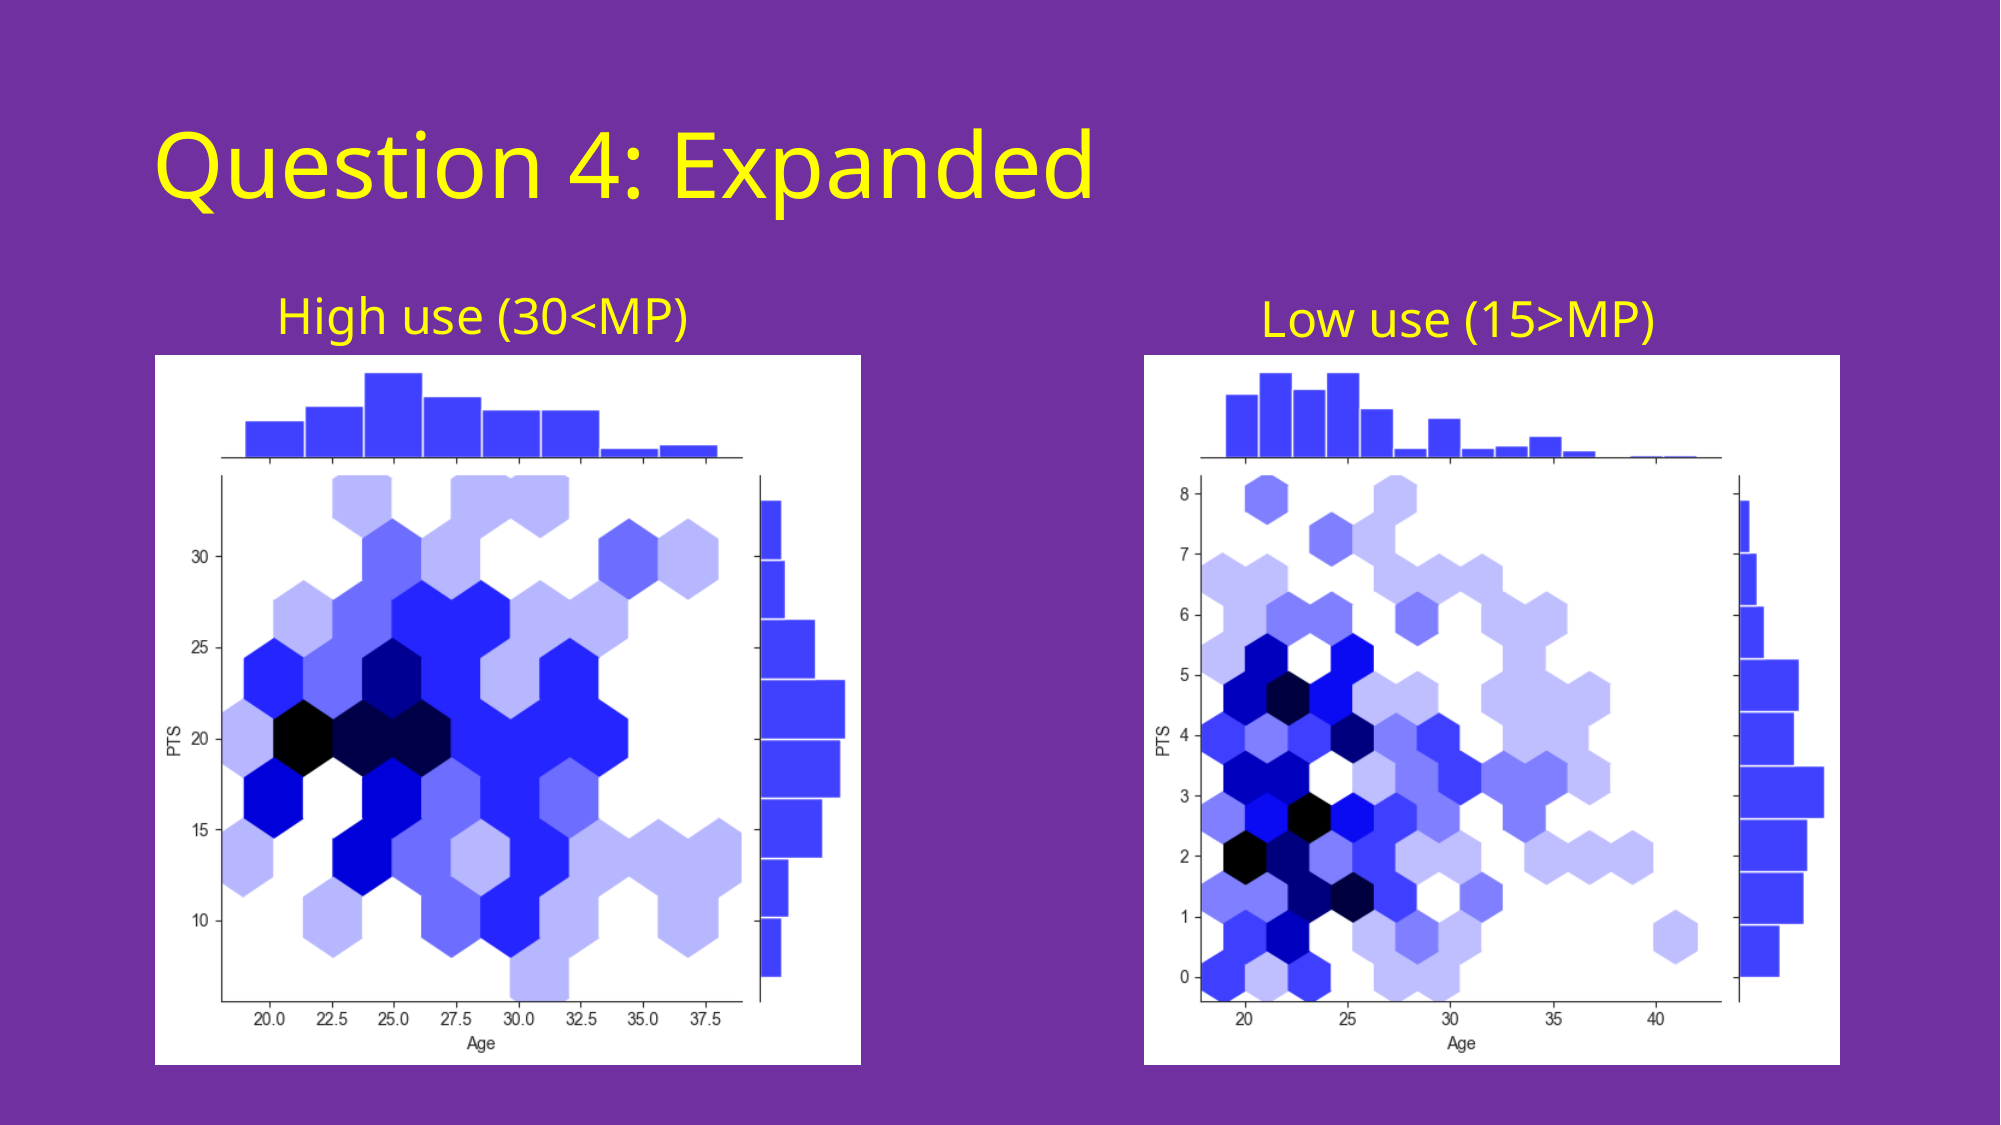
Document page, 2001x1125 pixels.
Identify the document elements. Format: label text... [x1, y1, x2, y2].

text_box Low use (15>MP) [1246, 279, 1739, 355]
title Question 4: Expanded [137, 59, 1863, 278]
picture [1144, 355, 1840, 1066]
picture [155, 355, 861, 1066]
text_box High use (30<MP) [261, 277, 754, 352]
